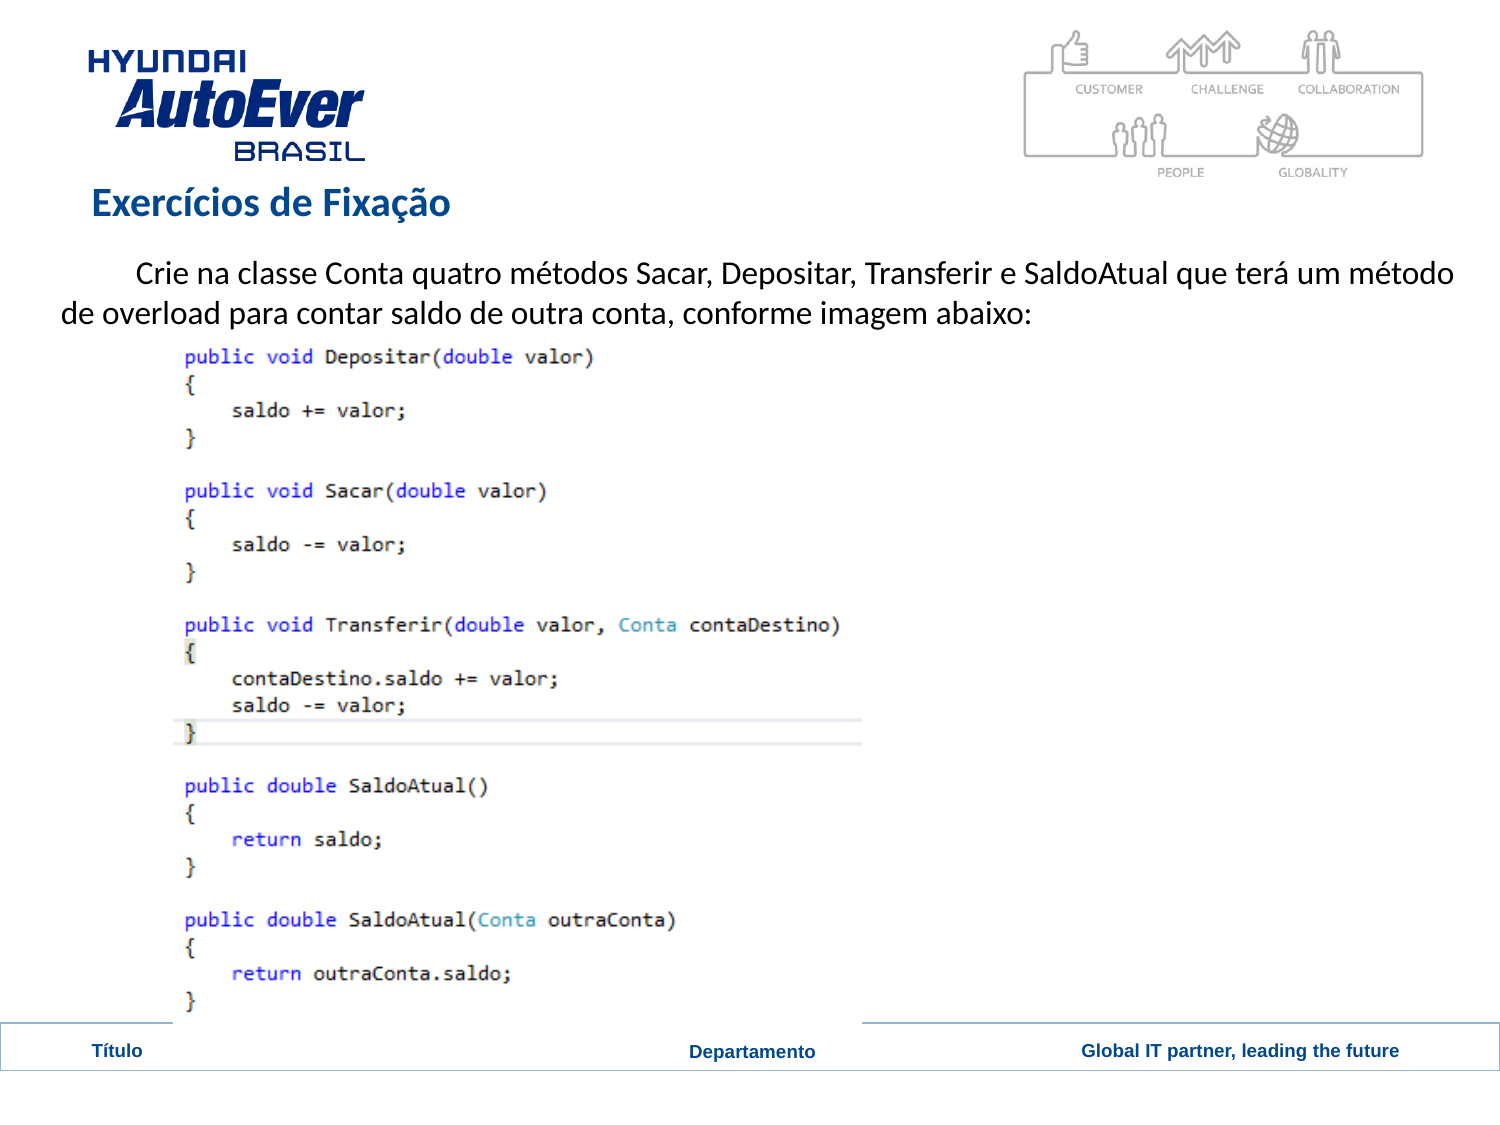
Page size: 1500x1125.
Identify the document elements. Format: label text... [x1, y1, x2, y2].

list Crie na classe Conta quatro métodos Sacar, Depositar, Transferir e SaldoAtual que terá um método de overload para contar saldo de outra conta, conforme imagem abaixo: [45, 203, 1476, 967]
picture [88, 50, 349, 78]
picture [115, 79, 365, 161]
picture [172, 342, 862, 1025]
title Exercícios de Fixação [76, 169, 999, 203]
picture [1022, 23, 1424, 185]
